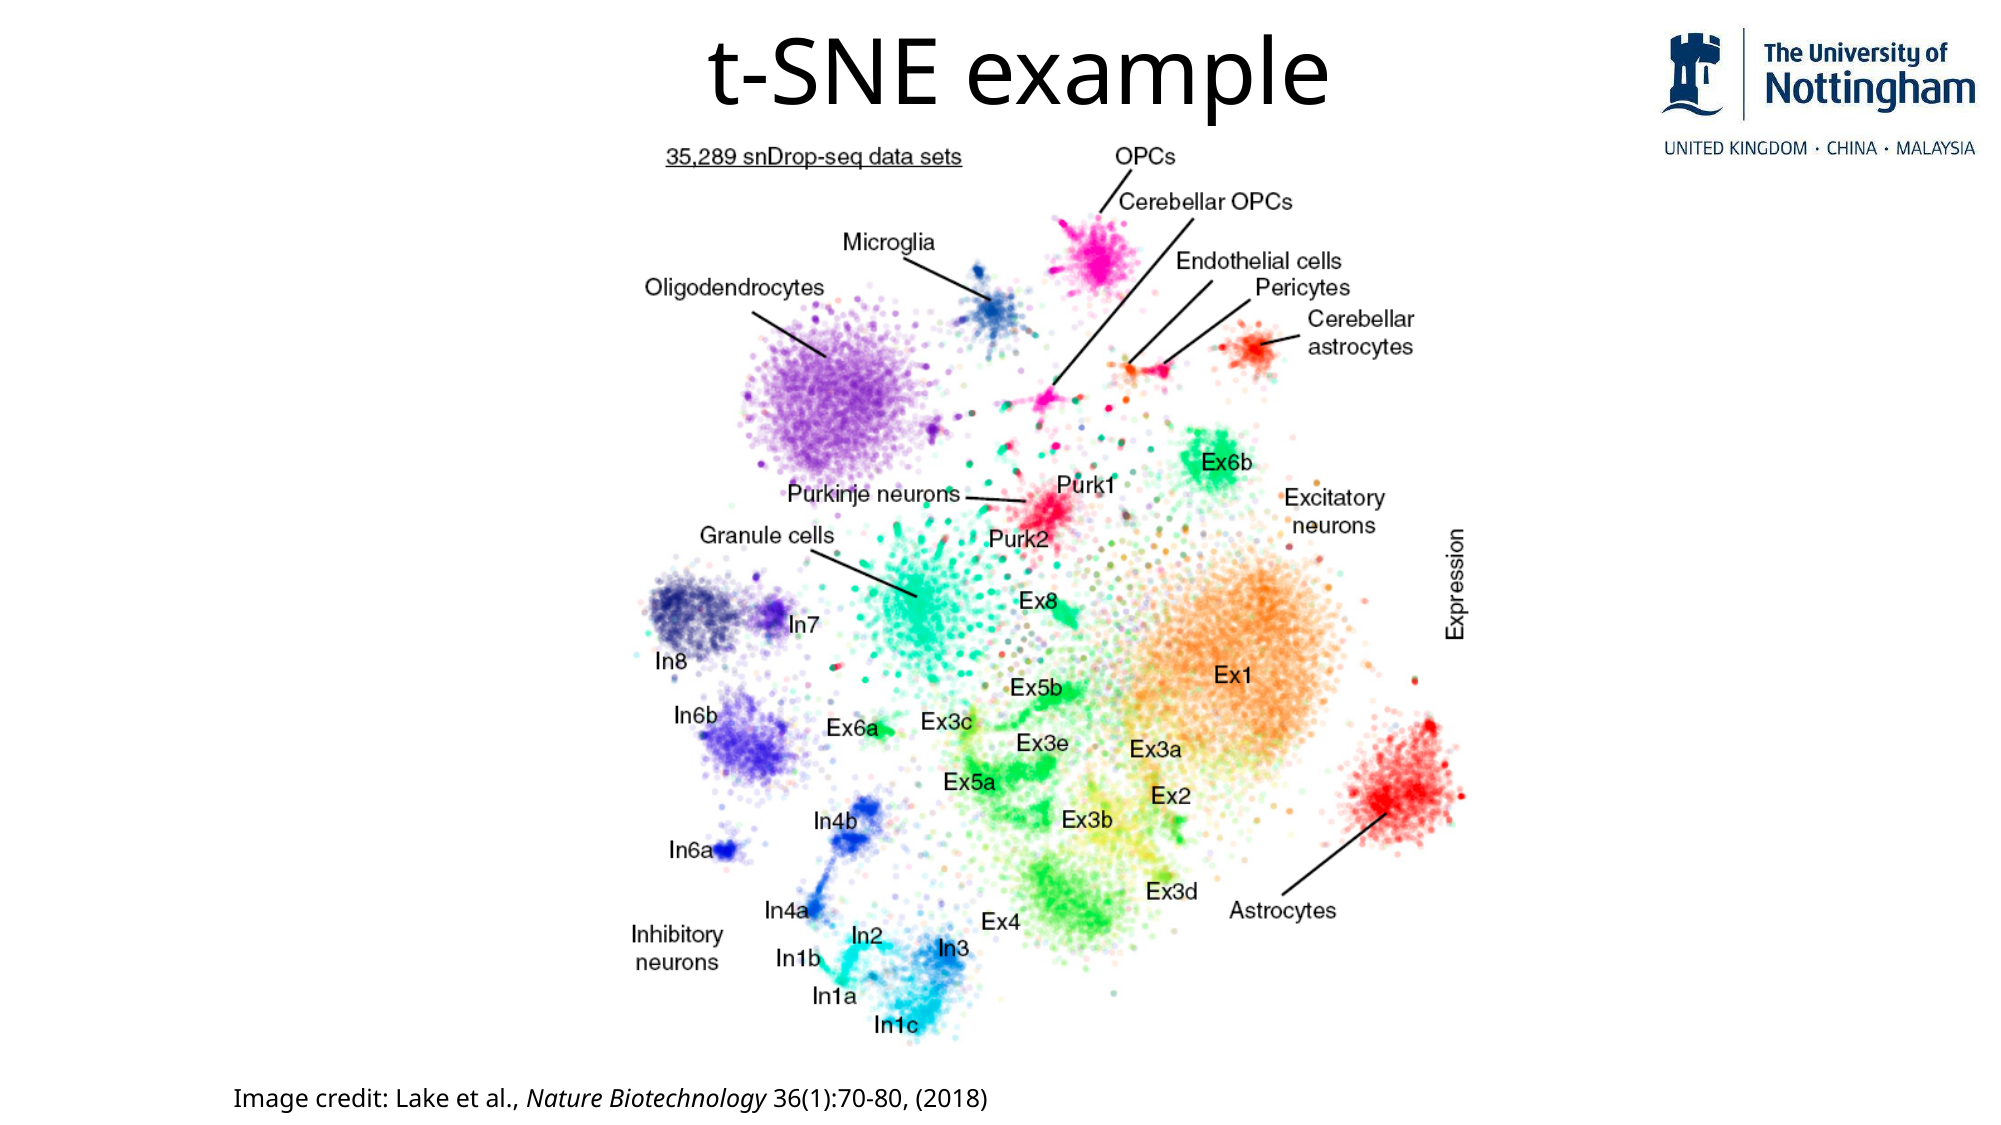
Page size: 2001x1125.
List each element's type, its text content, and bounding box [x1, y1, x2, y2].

text_box Image credit: Lake et al., Nature Biotechnology 36(1):70-80, (2018) [218, 1074, 1682, 1120]
picture [1654, 18, 1982, 164]
picture [599, 137, 1476, 1052]
text_box t-SNE example [349, 0, 1692, 135]
